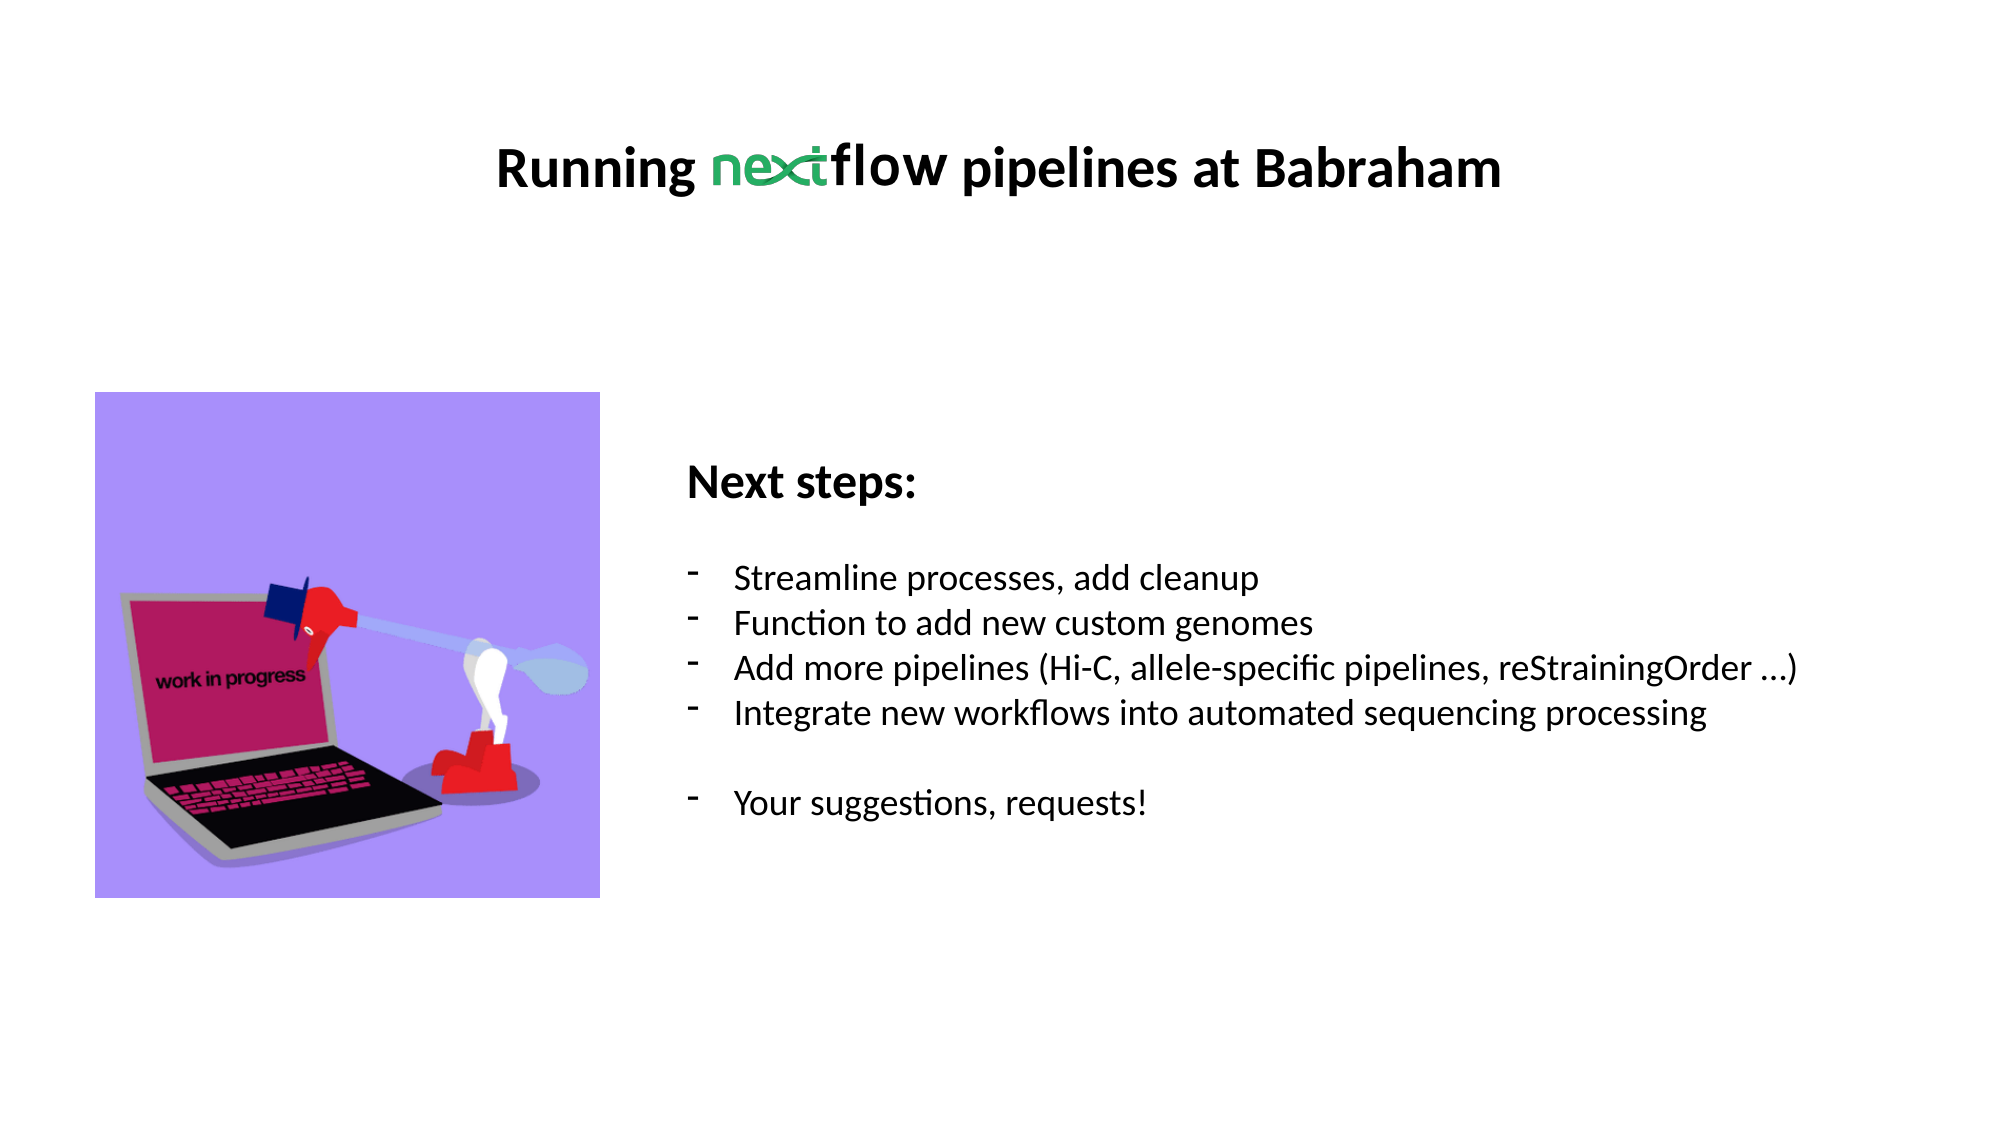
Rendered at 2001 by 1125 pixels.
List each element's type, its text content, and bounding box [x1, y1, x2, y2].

picture [95, 392, 600, 898]
title Running pipelines at Babraham [137, 59, 1863, 278]
picture [710, 139, 950, 188]
text_box Next steps: Streamline processes, add cleanup Function to add new custom genomes Add more pipelines (Hi-C, allele-specific pipelines, reStrainingOrder …) Integrate new workflows into automated sequencing processing Your suggestions, requests! [672, 440, 1863, 831]
